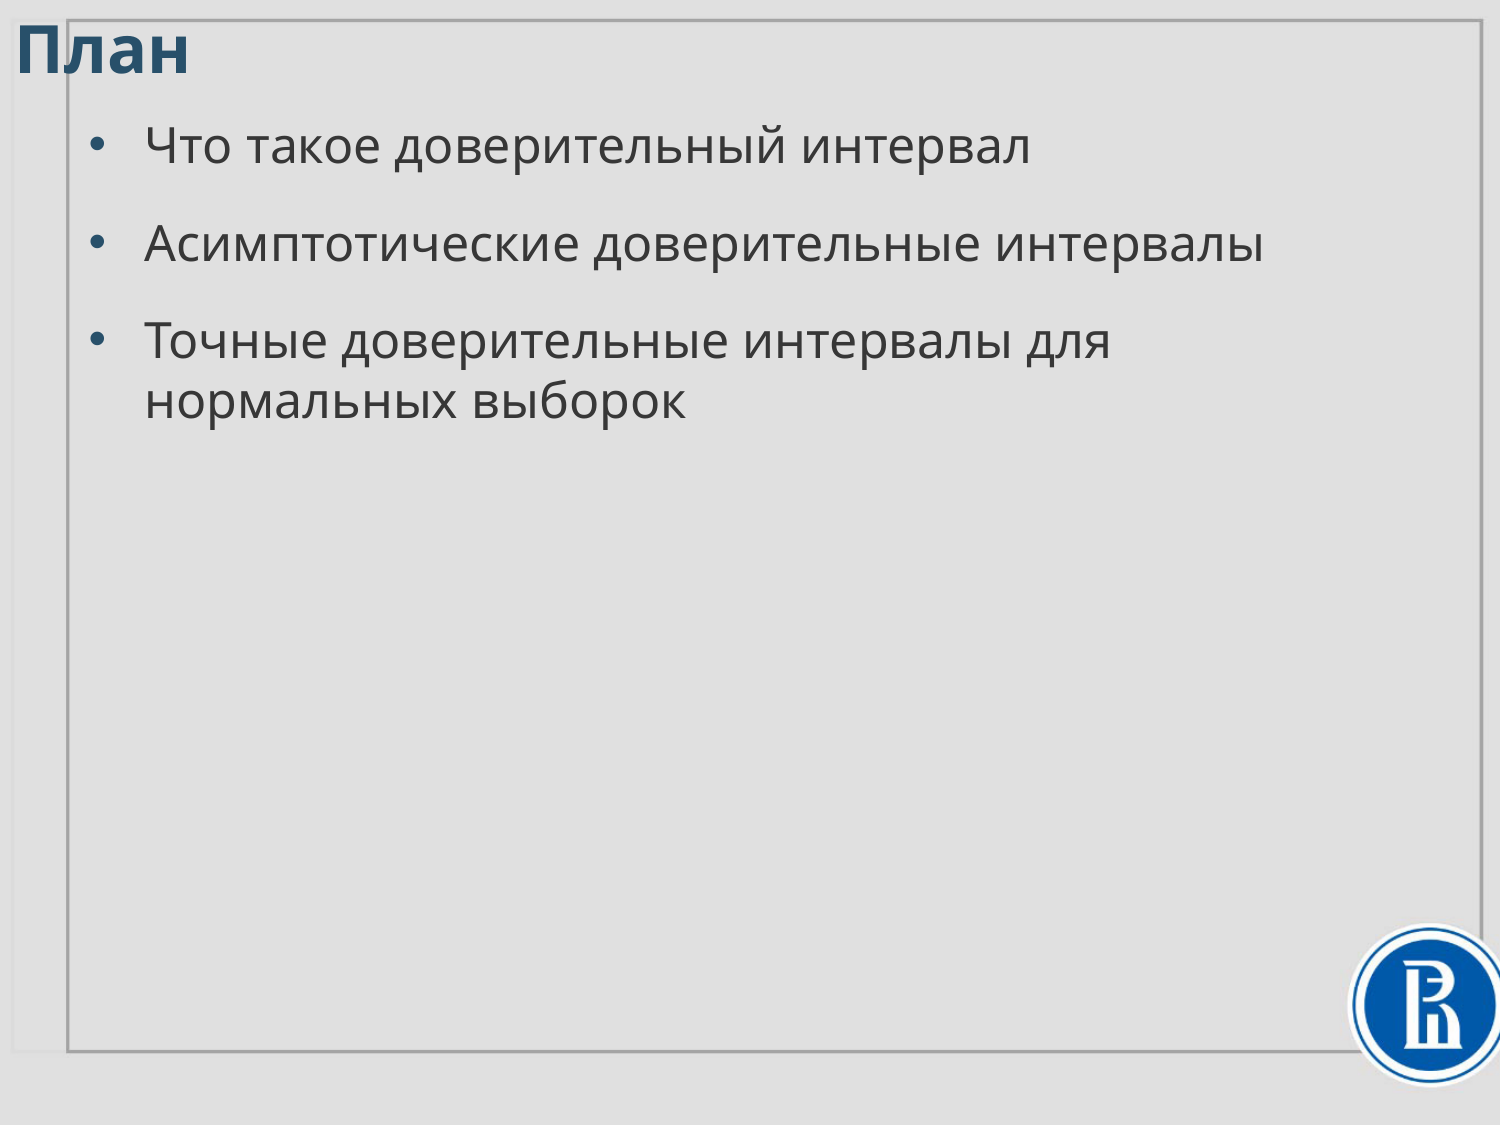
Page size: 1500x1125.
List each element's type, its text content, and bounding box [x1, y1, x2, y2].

text_box Что такое доверительный интервал Асимптотические доверительные интервалы Точные доверительные интервалы для нормальных выборок [88, 113, 1388, 981]
picture [0, 96, 1500, 1125]
text_box План [0, 0, 1500, 96]
